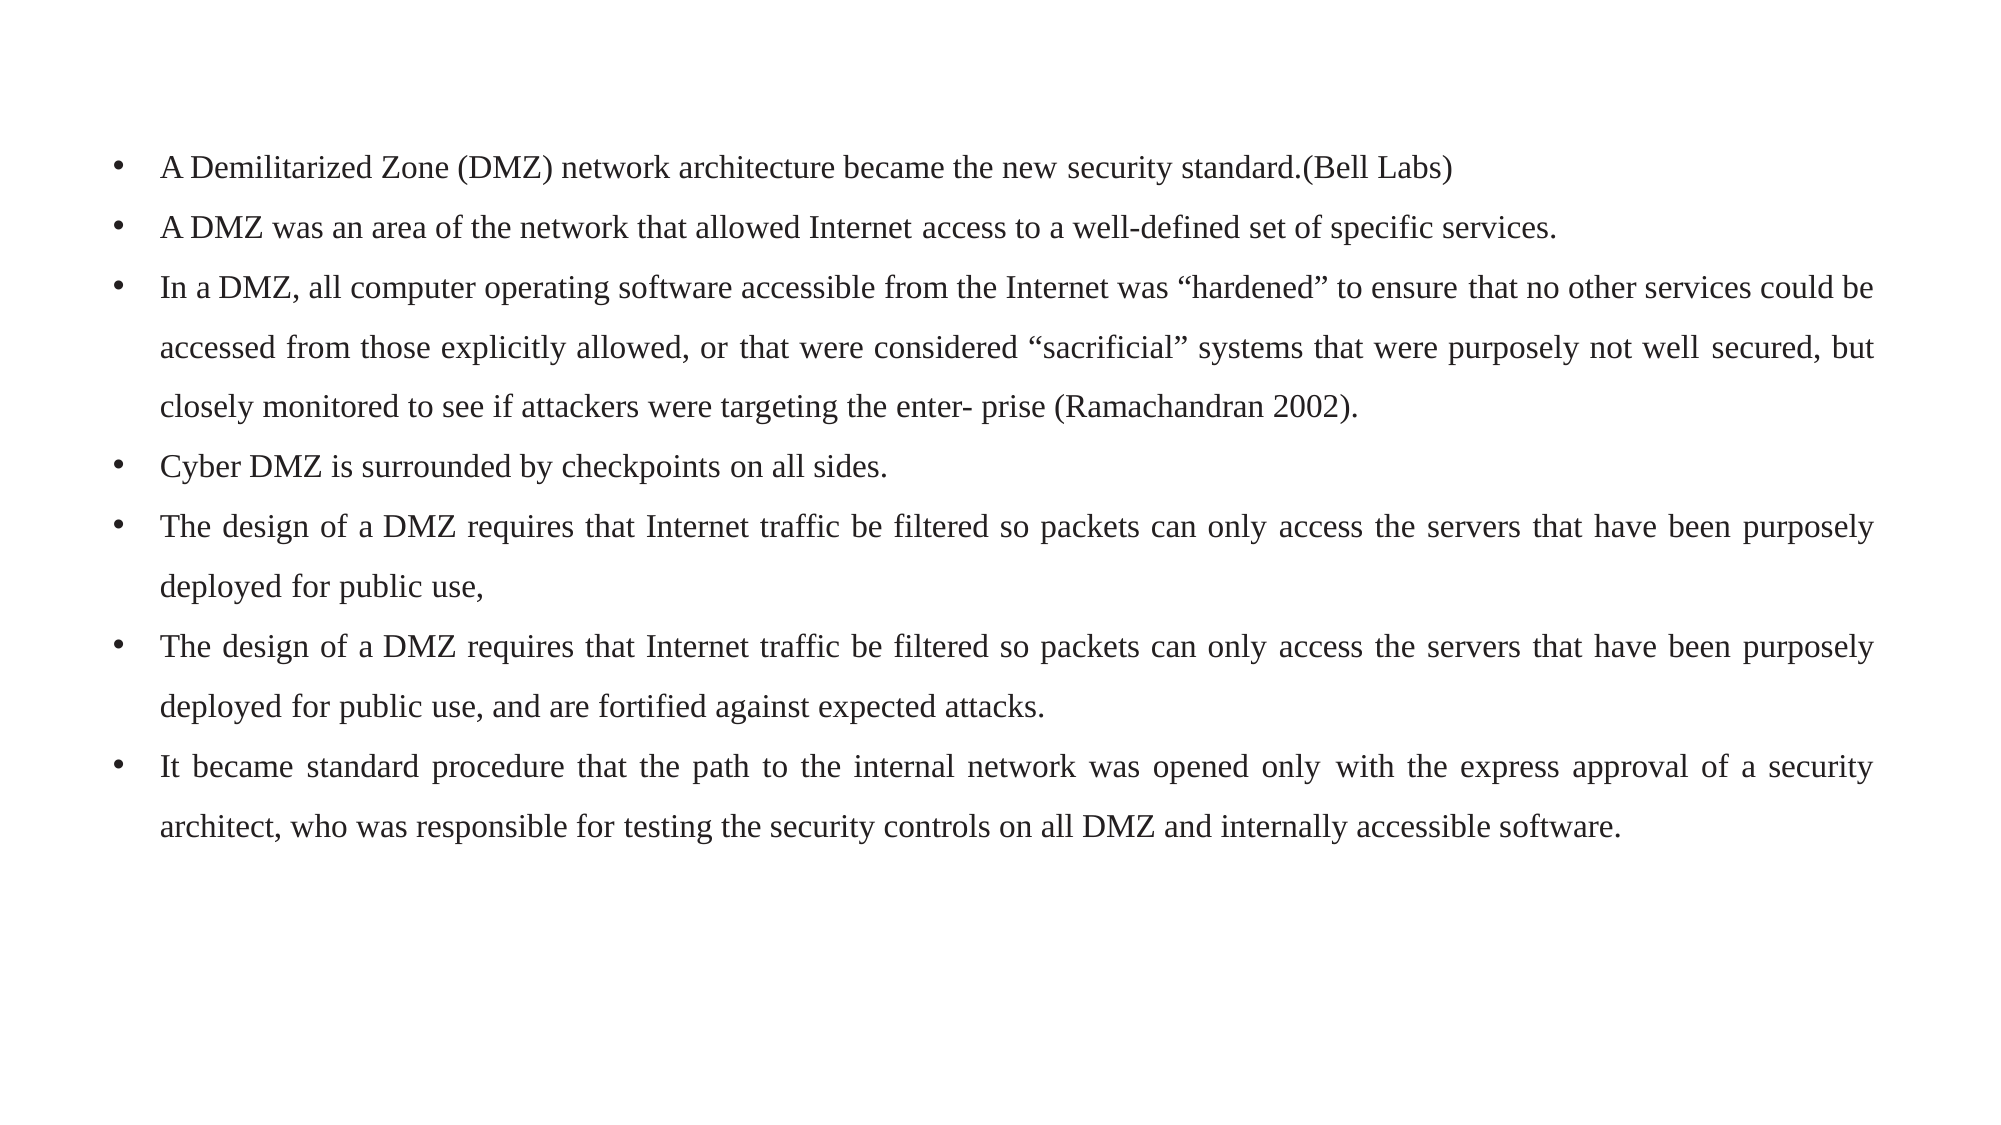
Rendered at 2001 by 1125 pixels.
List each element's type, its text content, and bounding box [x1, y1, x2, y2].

text_box A Demilitarized Zone (DMZ) network architecture became the new security standard.(Bell Labs) A DMZ was an area of the network that allowed Internet access to a well-defined set of specific services. In a DMZ, all computer operating software accessible from the Internet was “hardened” to ensure that no other services could be accessed from those explicitly allowed, or that were considered “sacrificial” systems that were purposely not well secured, but closely monitored to see if attackers were targeting the enter- prise (Ramachandran 2002). Cyber DMZ is surrounded by checkpoints on all sides. The design of a DMZ requires that Internet traffic be filtered so packets can only access the servers that have been purposely deployed for public use, The design of a DMZ requires that Internet traffic be filtered so packets can only access the servers that have been purposely deployed for public use, and are fortified against expected attacks. It became standard procedure that the path to the internal network was opened only with the express approval of a security architect, who was responsible for testing the security controls on all DMZ and internally accessible software. [98, 117, 1890, 852]
